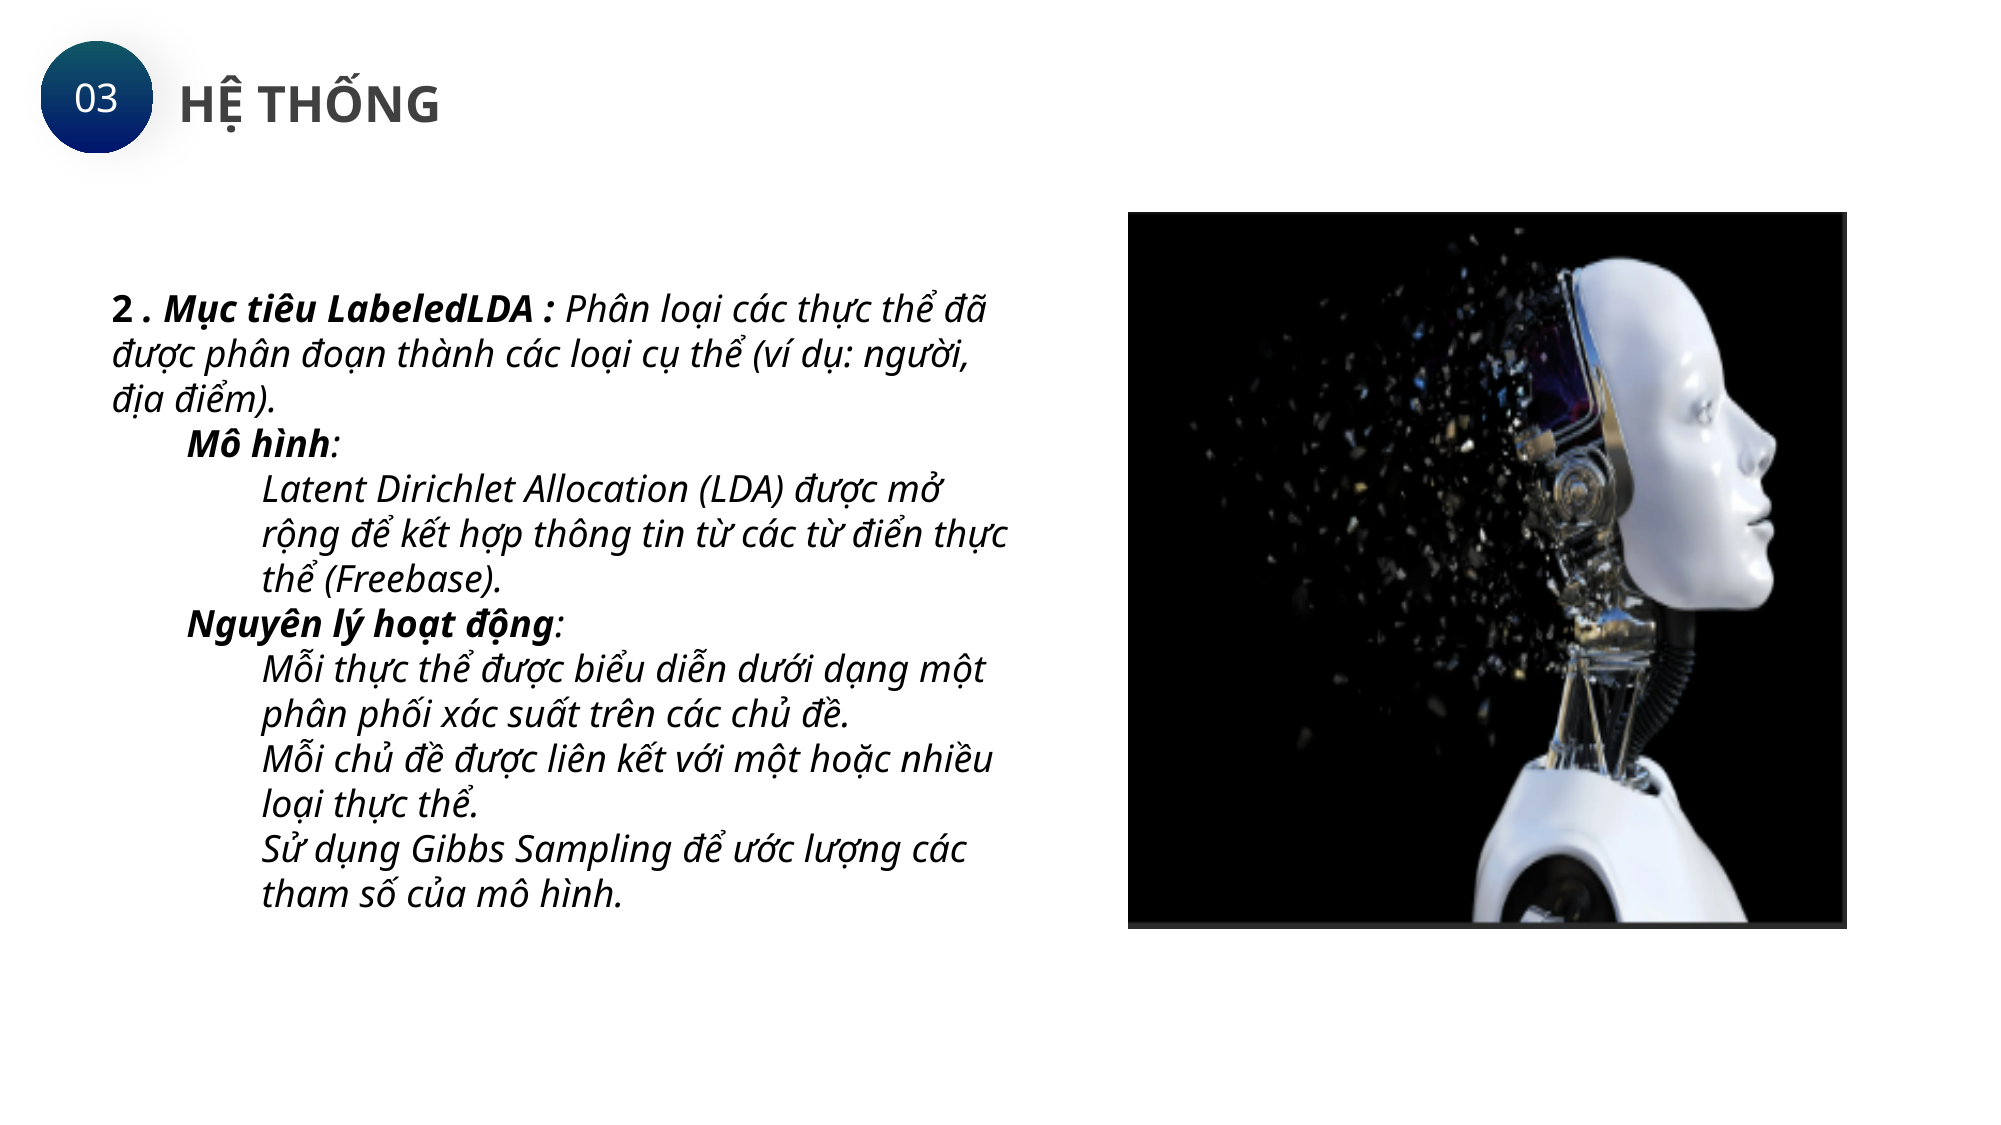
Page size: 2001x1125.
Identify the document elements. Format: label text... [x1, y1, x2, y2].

text_box 2 . Mục tiêu LabeledLDA : Phân loại các thực thể đã được phân đoạn thành các loại cụ thể (ví dụ: người, địa điểm). Mô hình: Latent Dirichlet Allocation (LDA) được mở rộng để kết hợp thông tin từ các từ điển thực thể (Freebase). Nguyên lý hoạt động: Mỗi thực thể được biểu diễn dưới dạng một phân phối xác suất trên các chủ đề. Mỗi chủ đề được liên kết với một hoặc nhiều loại thực thể. Sử dụng Gibbs Sampling để ước lượng các tham số của mô hình. [96, 277, 1038, 923]
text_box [40, 40, 487, 154]
picture [1128, 212, 1847, 929]
